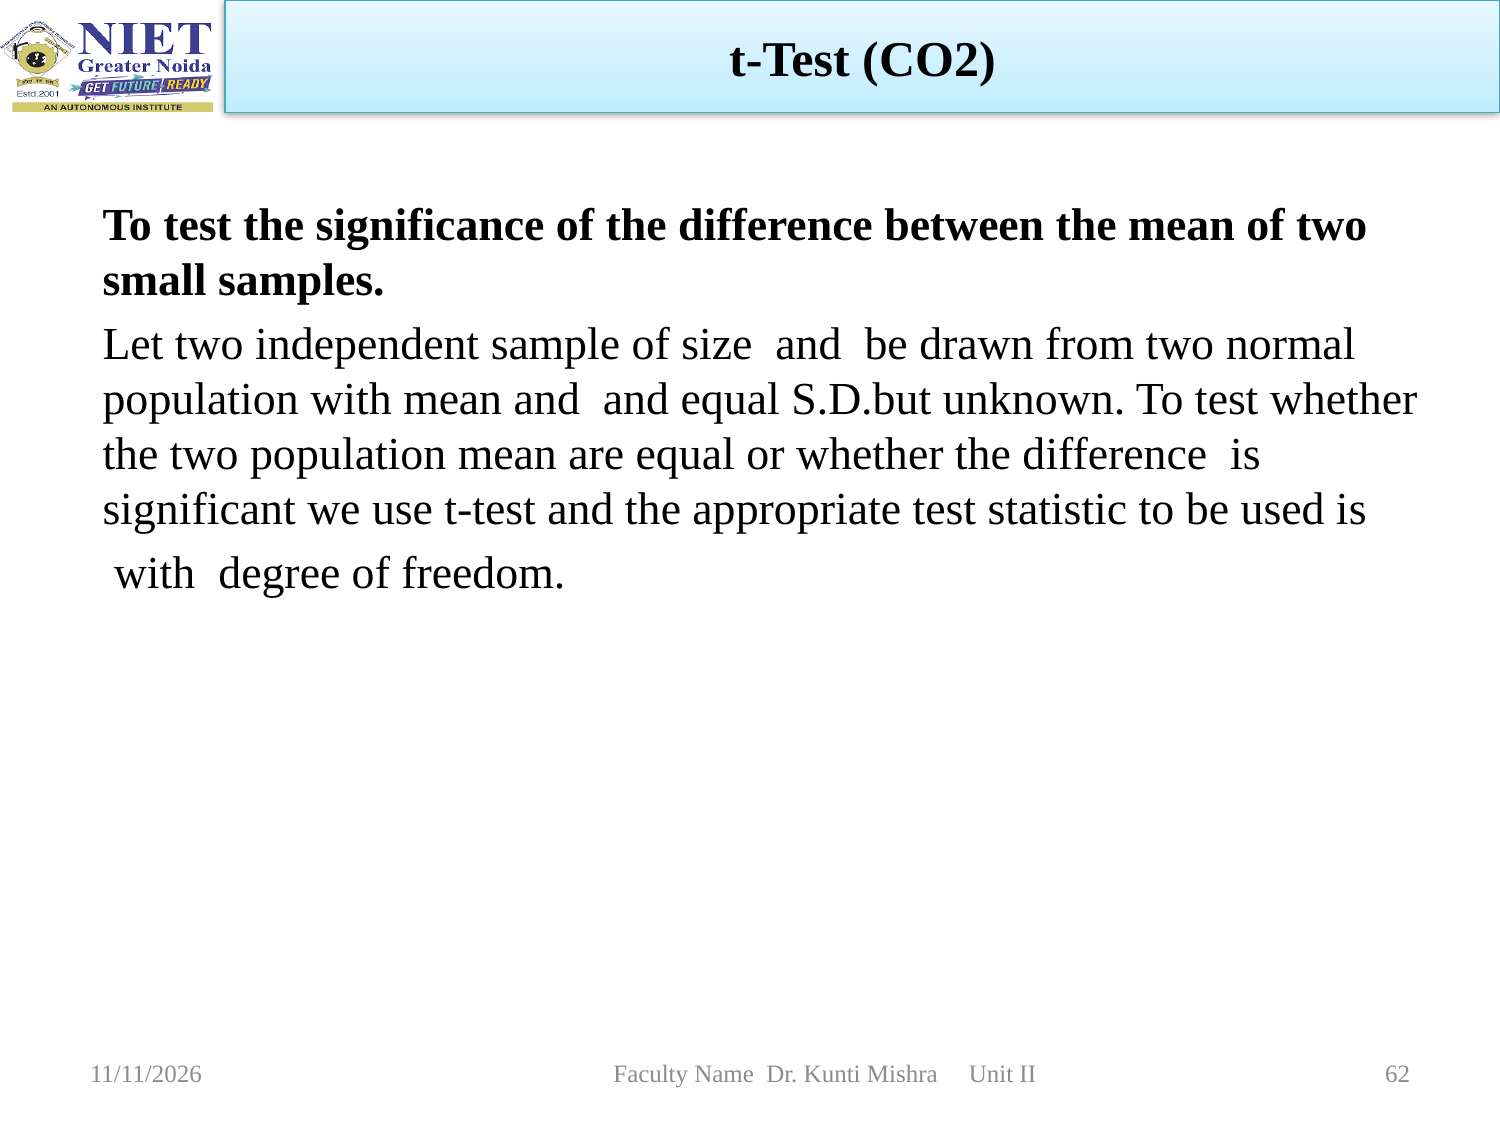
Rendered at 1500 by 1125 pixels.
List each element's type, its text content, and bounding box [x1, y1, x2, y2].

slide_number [75, 1042, 412, 1103]
picture [0, 21, 213, 112]
slide_number 62 [1074, 1042, 1425, 1103]
text_box t-Test (CO2) [224, 0, 1500, 113]
footer Faculty Name Dr. Kunti Mishra Unit II [412, 1042, 1074, 1103]
